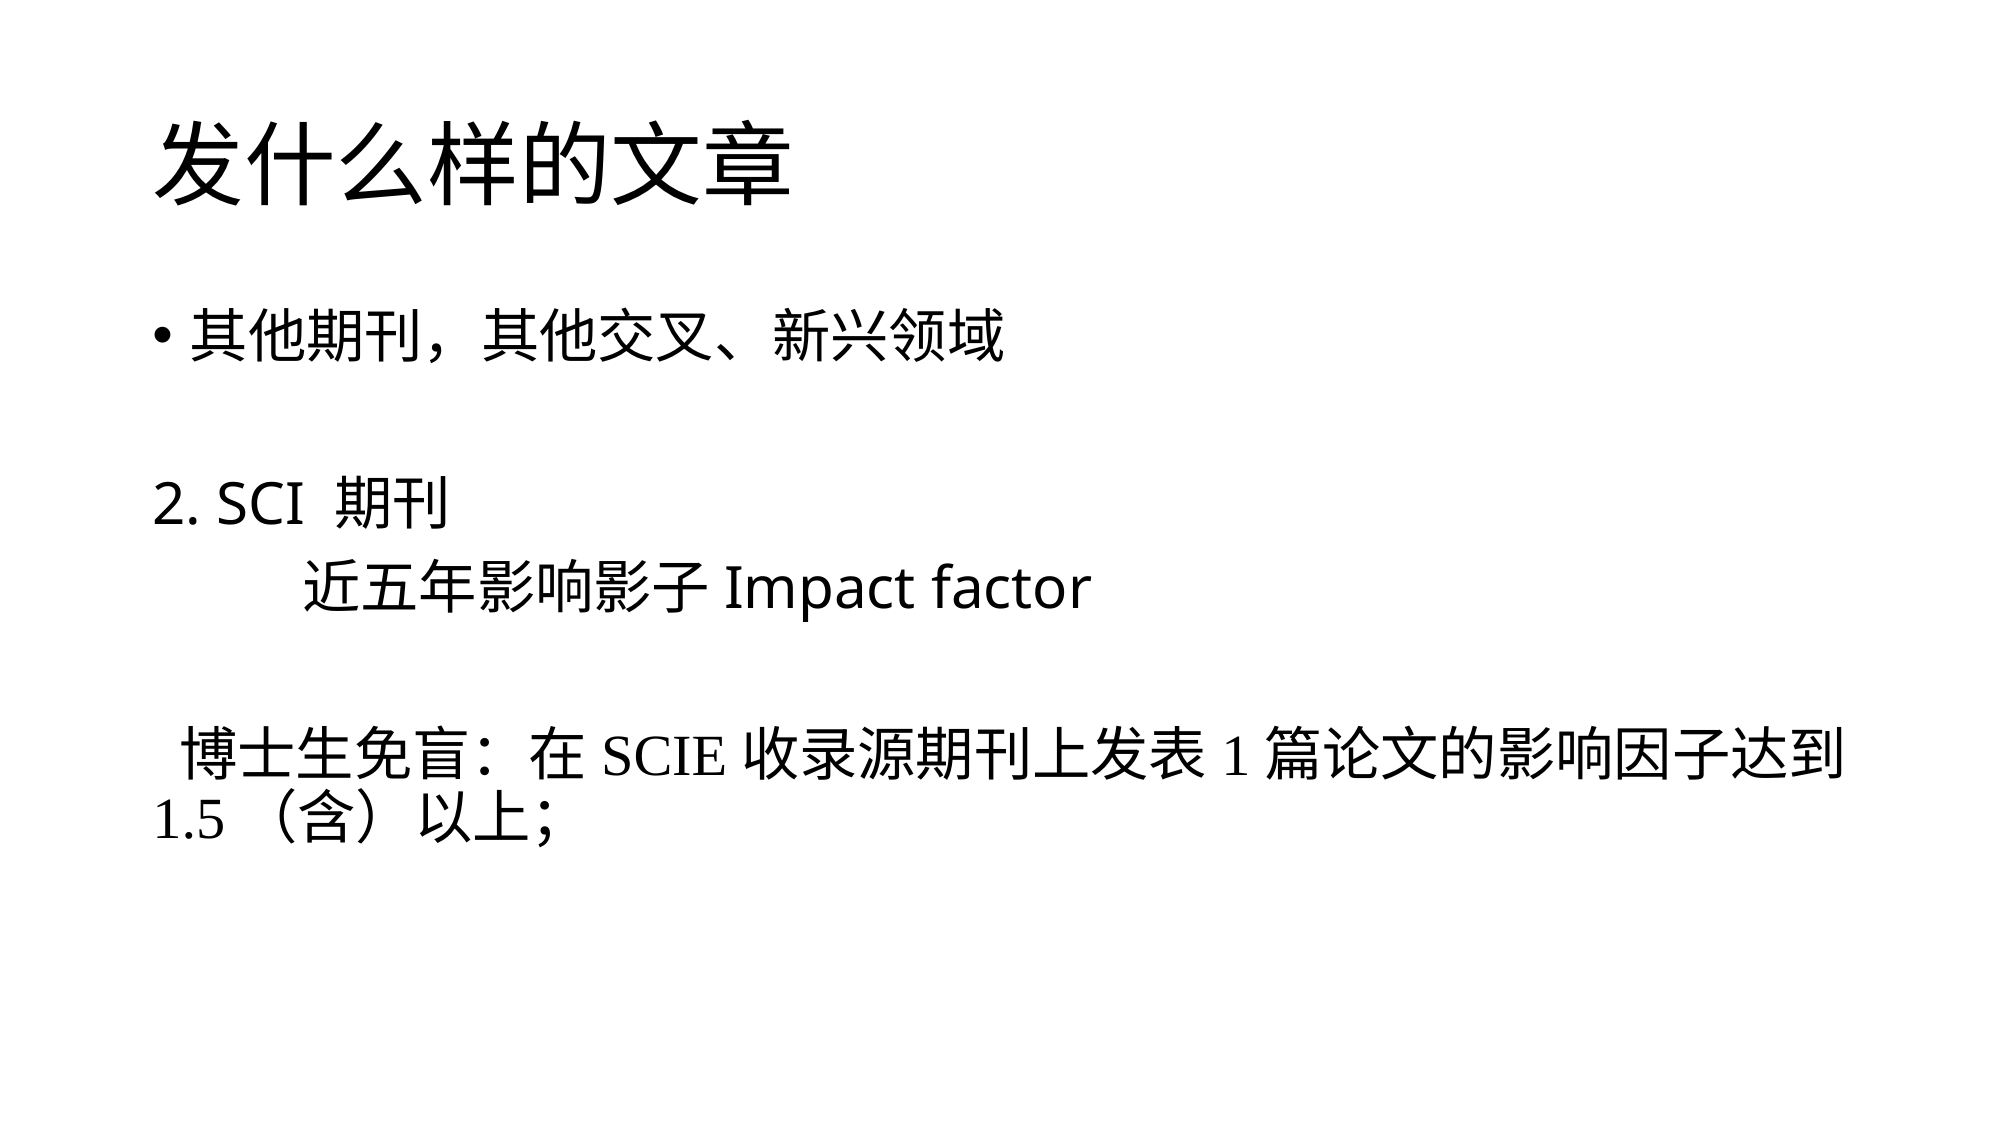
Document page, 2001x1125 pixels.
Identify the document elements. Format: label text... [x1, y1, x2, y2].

list 其他期刊，其他交叉、新兴领域 2. SCI 期刊 近五年影响影子Impact factor 博士生免盲：在SCIE收录源期刊上发表1篇论文的影响因子达到1.5（含）以上； [137, 299, 1863, 1014]
title 发什么样的文章 [137, 59, 1863, 278]
